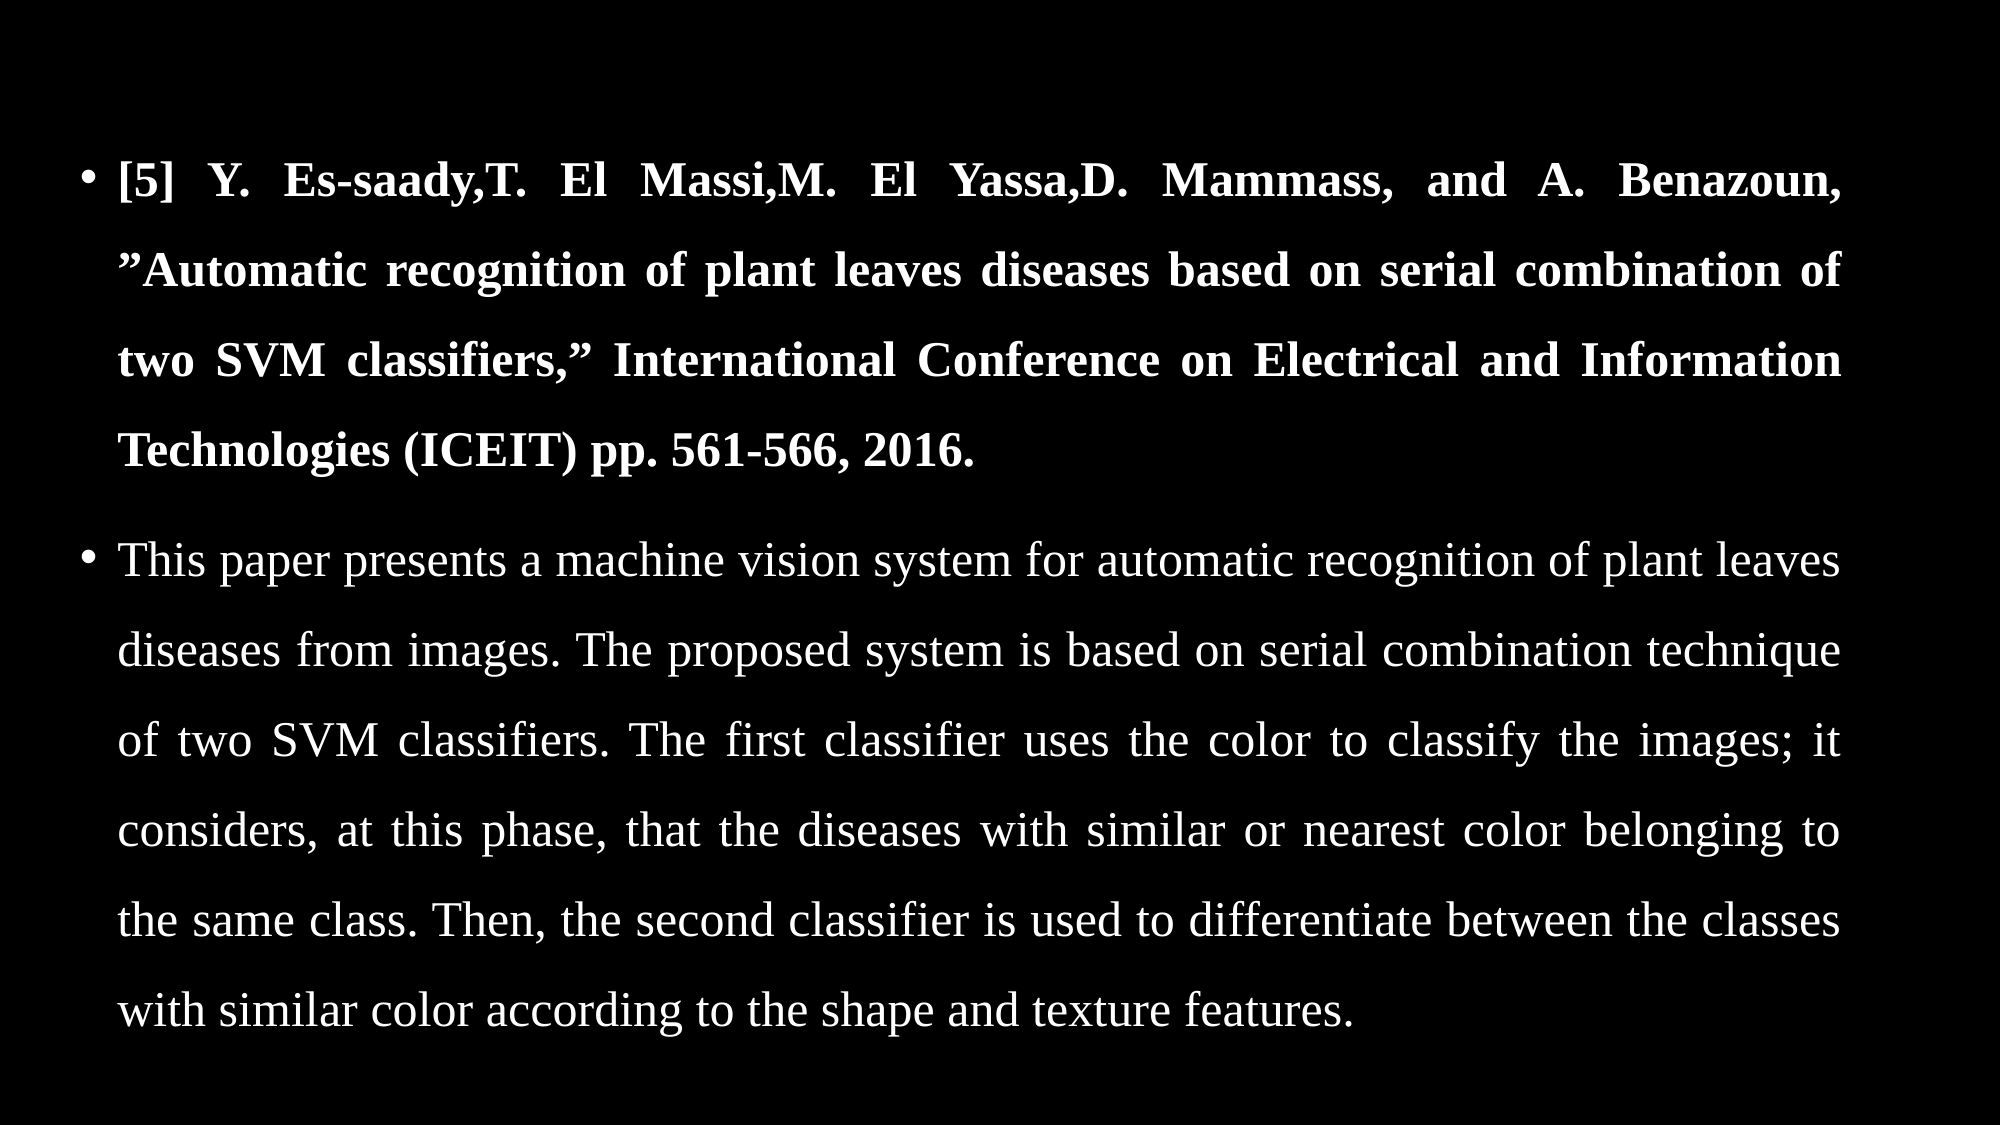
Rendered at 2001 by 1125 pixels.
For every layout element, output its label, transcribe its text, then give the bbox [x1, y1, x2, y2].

list [5] Y. Es-saady,T. El Massi,M. El Yassa,D. Mammass, and A. Benazoun, ”Automatic recognition of plant leaves diseases based on serial combination of two SVM classifiers,” International Conference on Electrical and Information Technologies (ICEIT) pp. 561-566, 2016. This paper presents a machine vision system for automatic recognition of plant leaves diseases from images. The proposed system is based on serial combination technique of two SVM classifiers. The first classifier uses the color to classify the images; it considers, at this phase, that the diseases with similar or nearest color belonging to the same class. Then, the second classifier is used to differentiate between the classes with similar color according to the shape and texture features. [64, 108, 1858, 1075]
